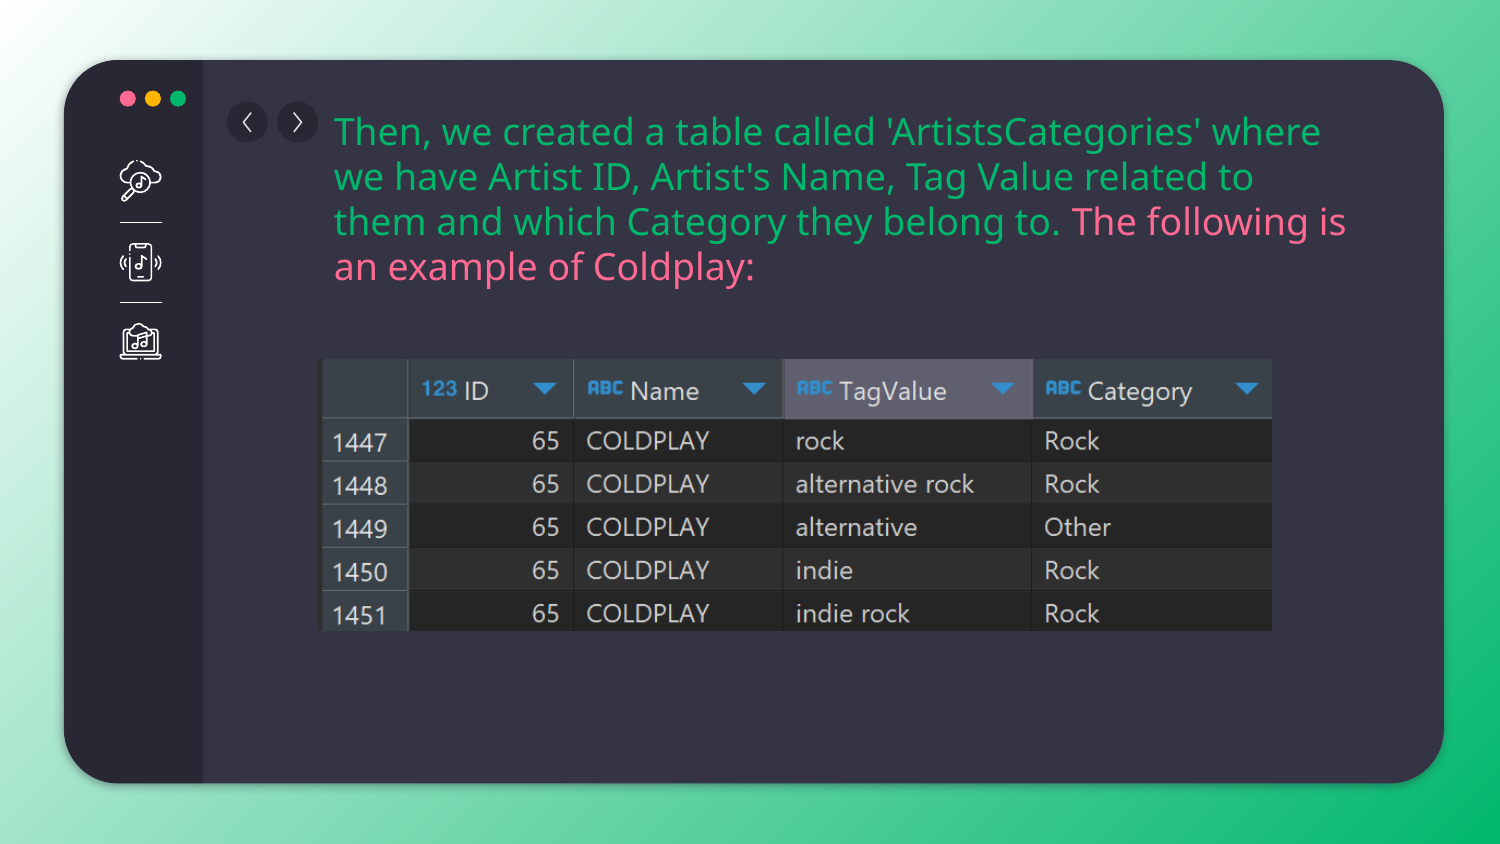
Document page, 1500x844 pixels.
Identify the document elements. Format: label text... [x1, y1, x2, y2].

picture [318, 359, 1272, 631]
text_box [118, 90, 319, 360]
title Then, we created a table called 'ArtistsCategories' where we have Artist ID, Artist's Name, Tag Value related to them and which Category they belong to. The following is an example of Coldplay: [322, 108, 1373, 187]
